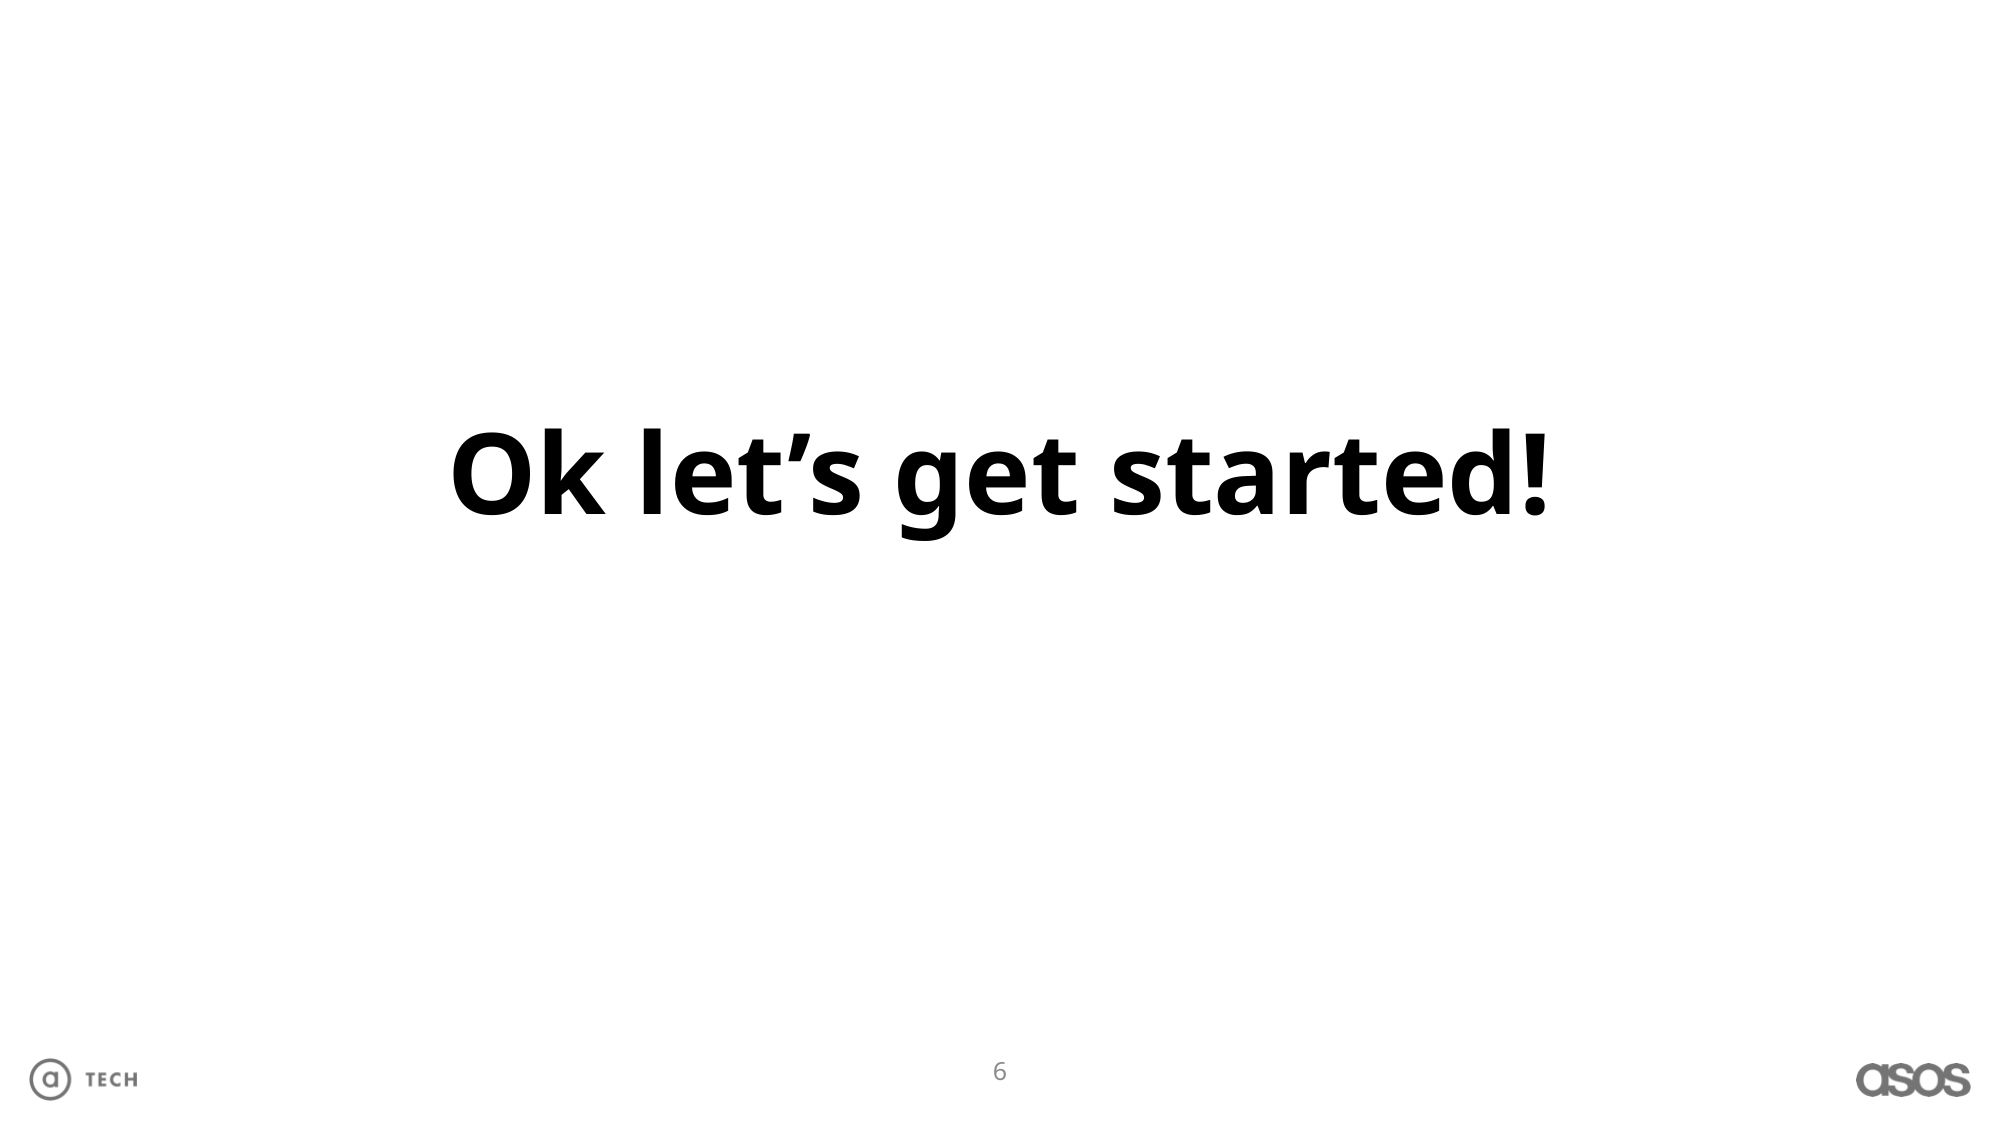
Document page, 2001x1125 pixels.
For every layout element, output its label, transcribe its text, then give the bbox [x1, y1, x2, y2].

list Ok let’s get started! [77, 410, 1923, 731]
